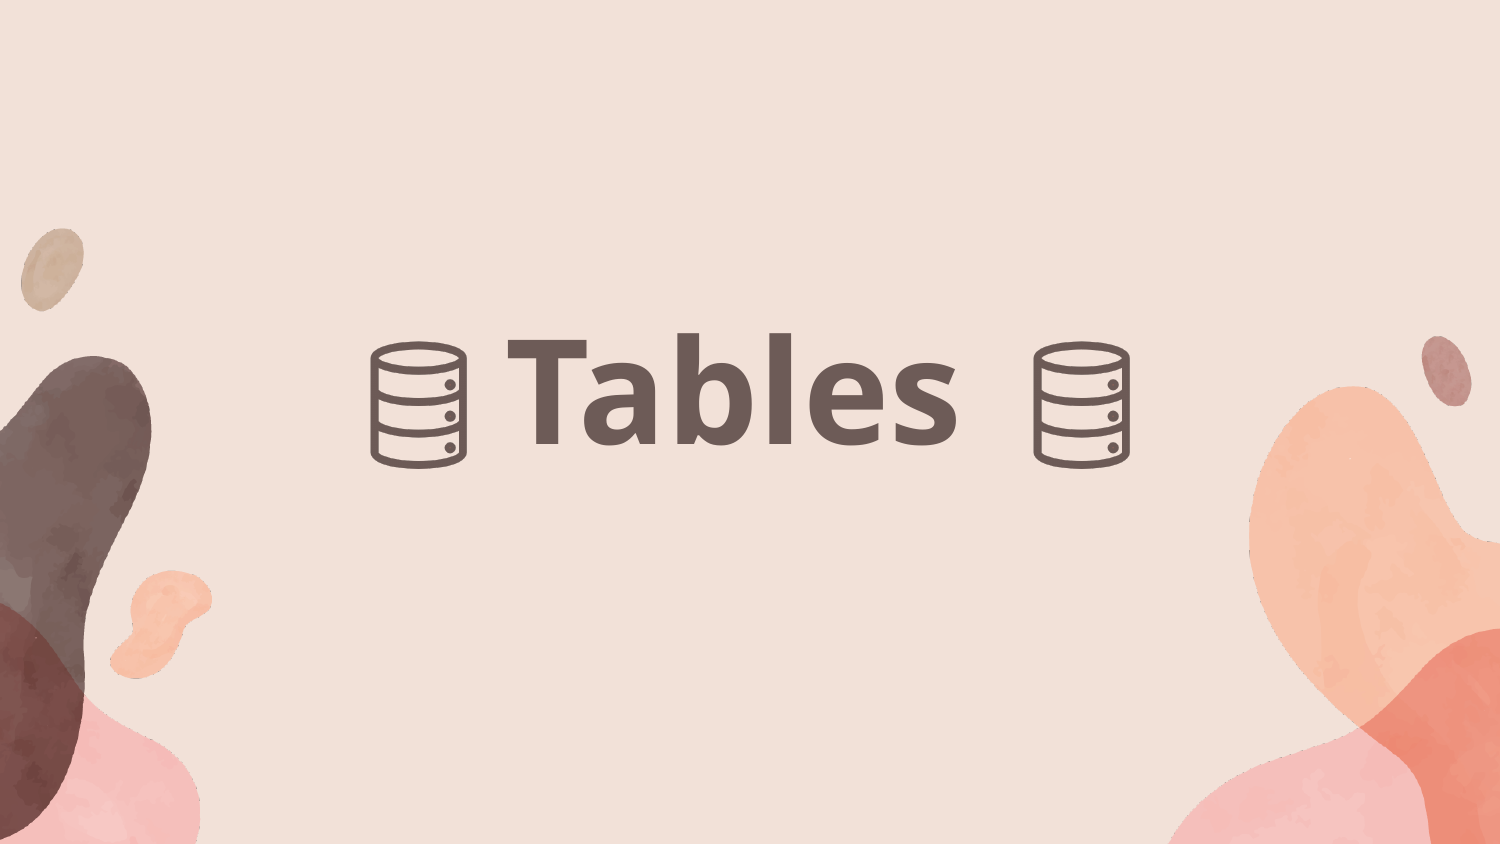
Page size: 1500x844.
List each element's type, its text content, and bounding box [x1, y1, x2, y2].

picture [0, 0, 1500, 844]
title Tables [211, 241, 1257, 530]
